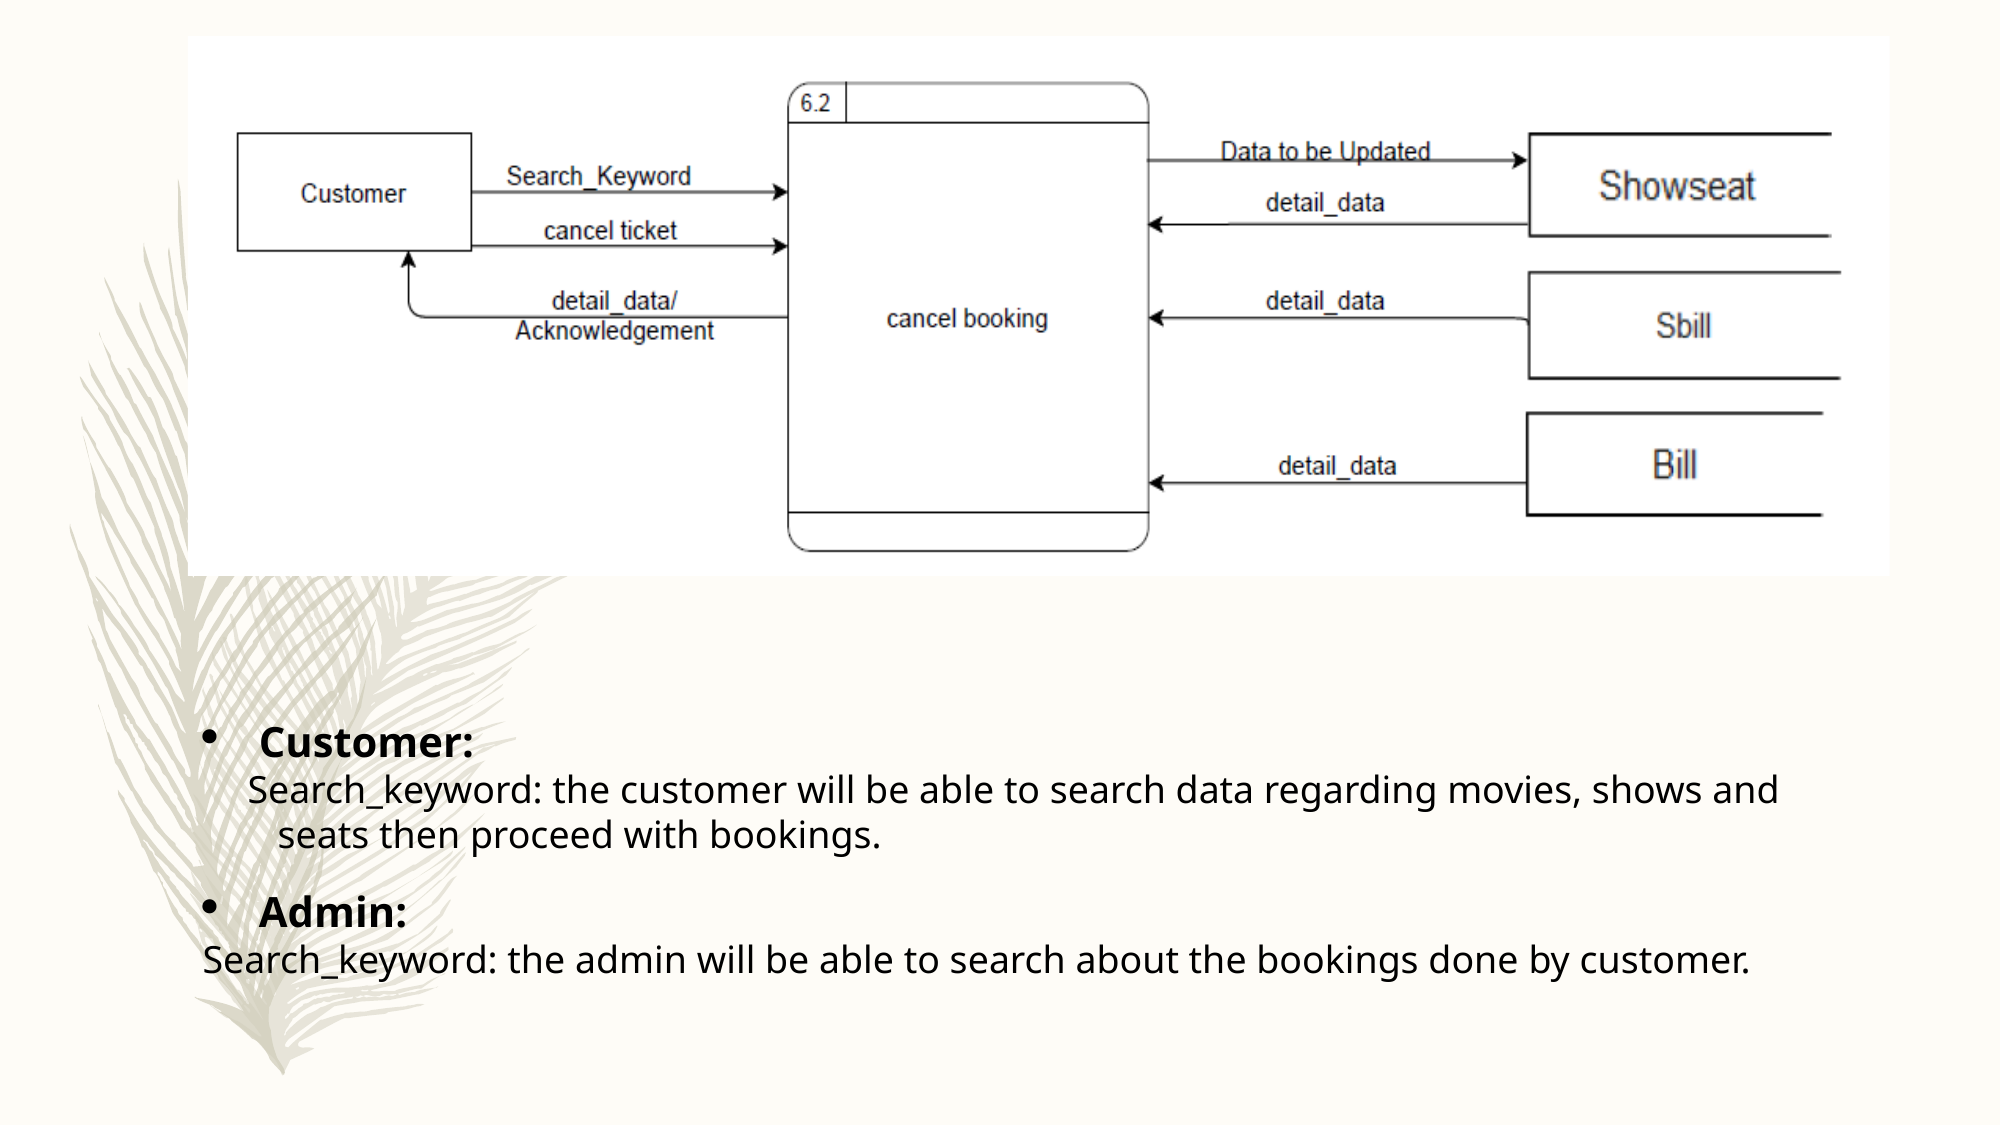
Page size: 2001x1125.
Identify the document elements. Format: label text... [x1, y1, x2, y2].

text_box Customer: Search_keyword: the customer will be able to search data regarding movies, shows and seats then proceed with bookings. Admin: Search_keyword: the admin will be able to search about the bookings done by customer. [187, 629, 1859, 989]
picture [187, 36, 1890, 576]
